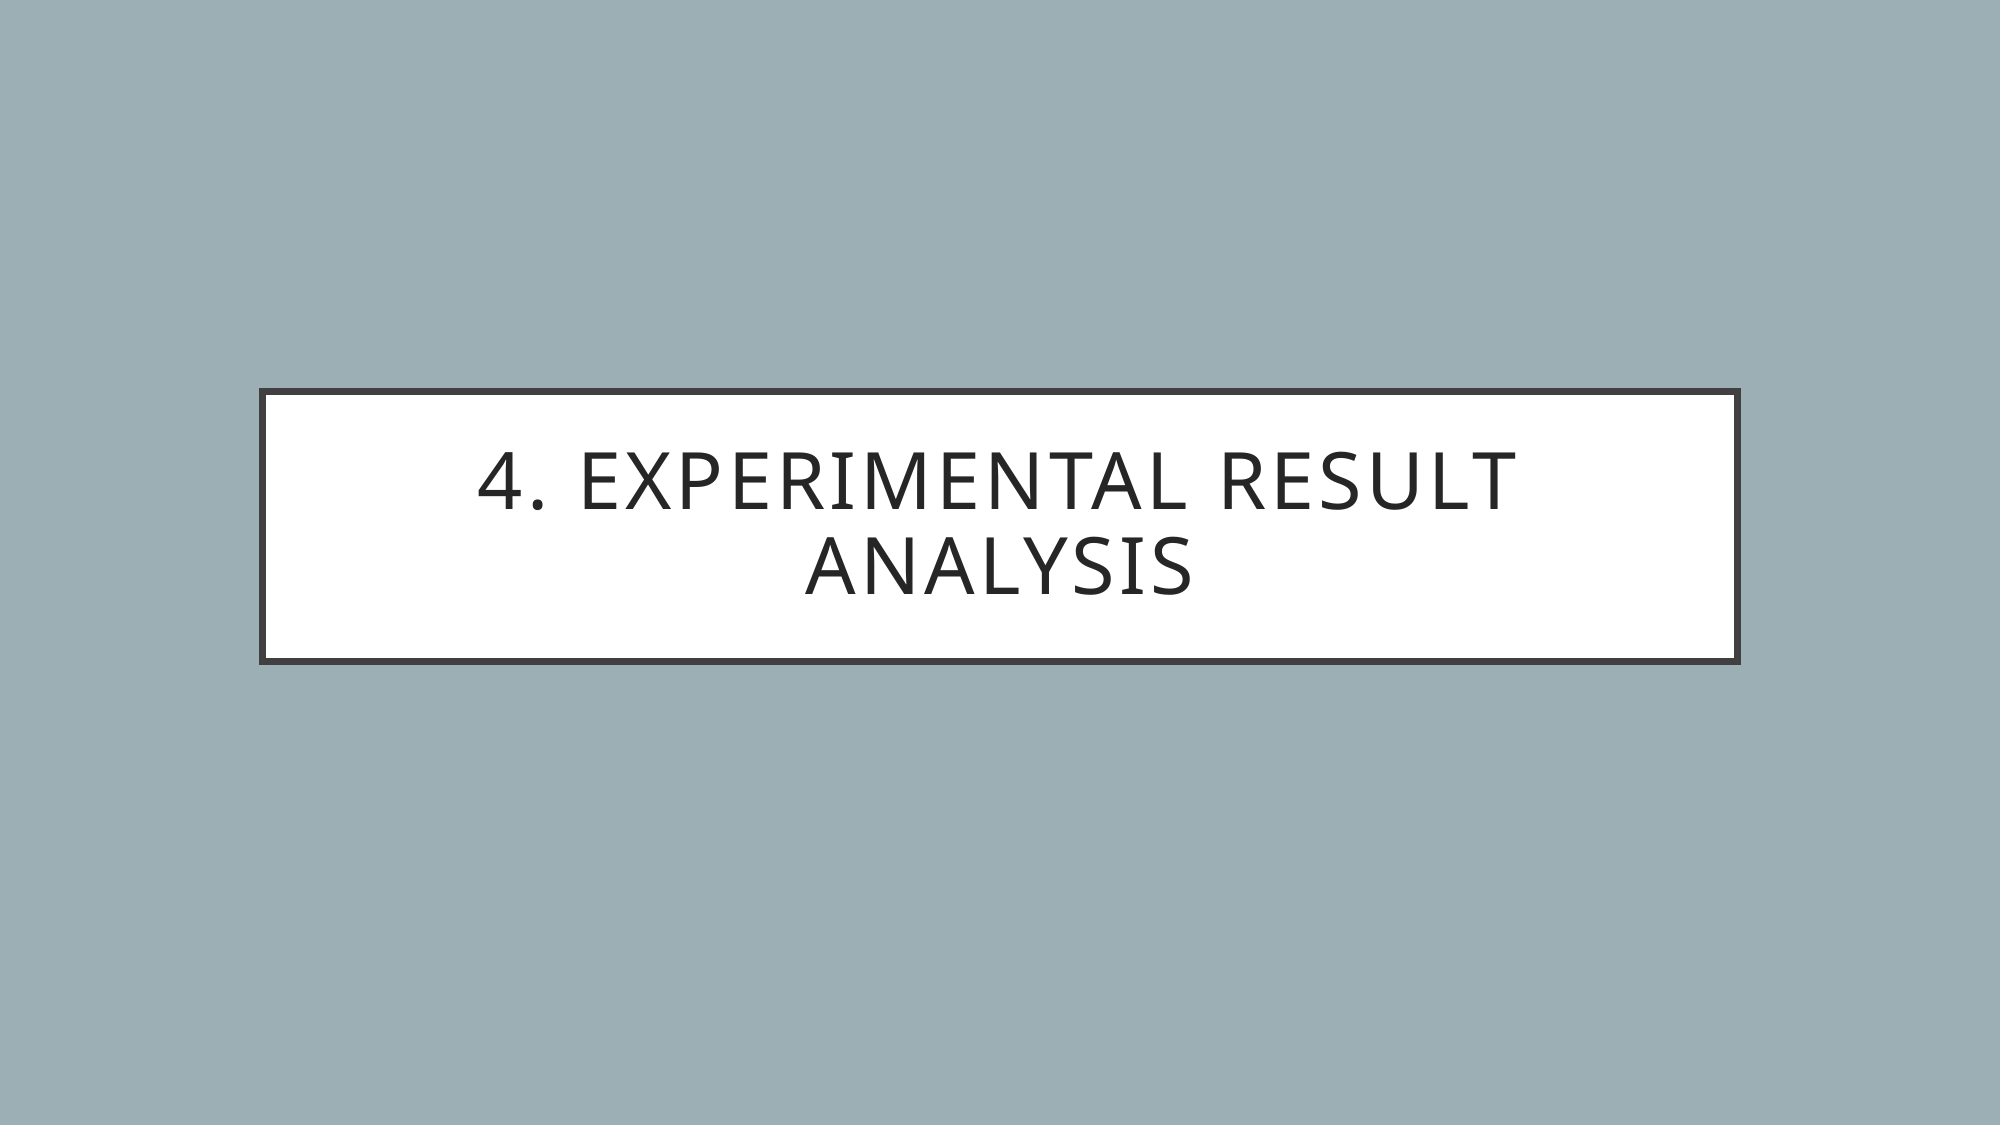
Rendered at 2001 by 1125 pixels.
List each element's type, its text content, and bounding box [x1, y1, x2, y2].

title 4. Experimental Result Analysis [259, 388, 1741, 665]
